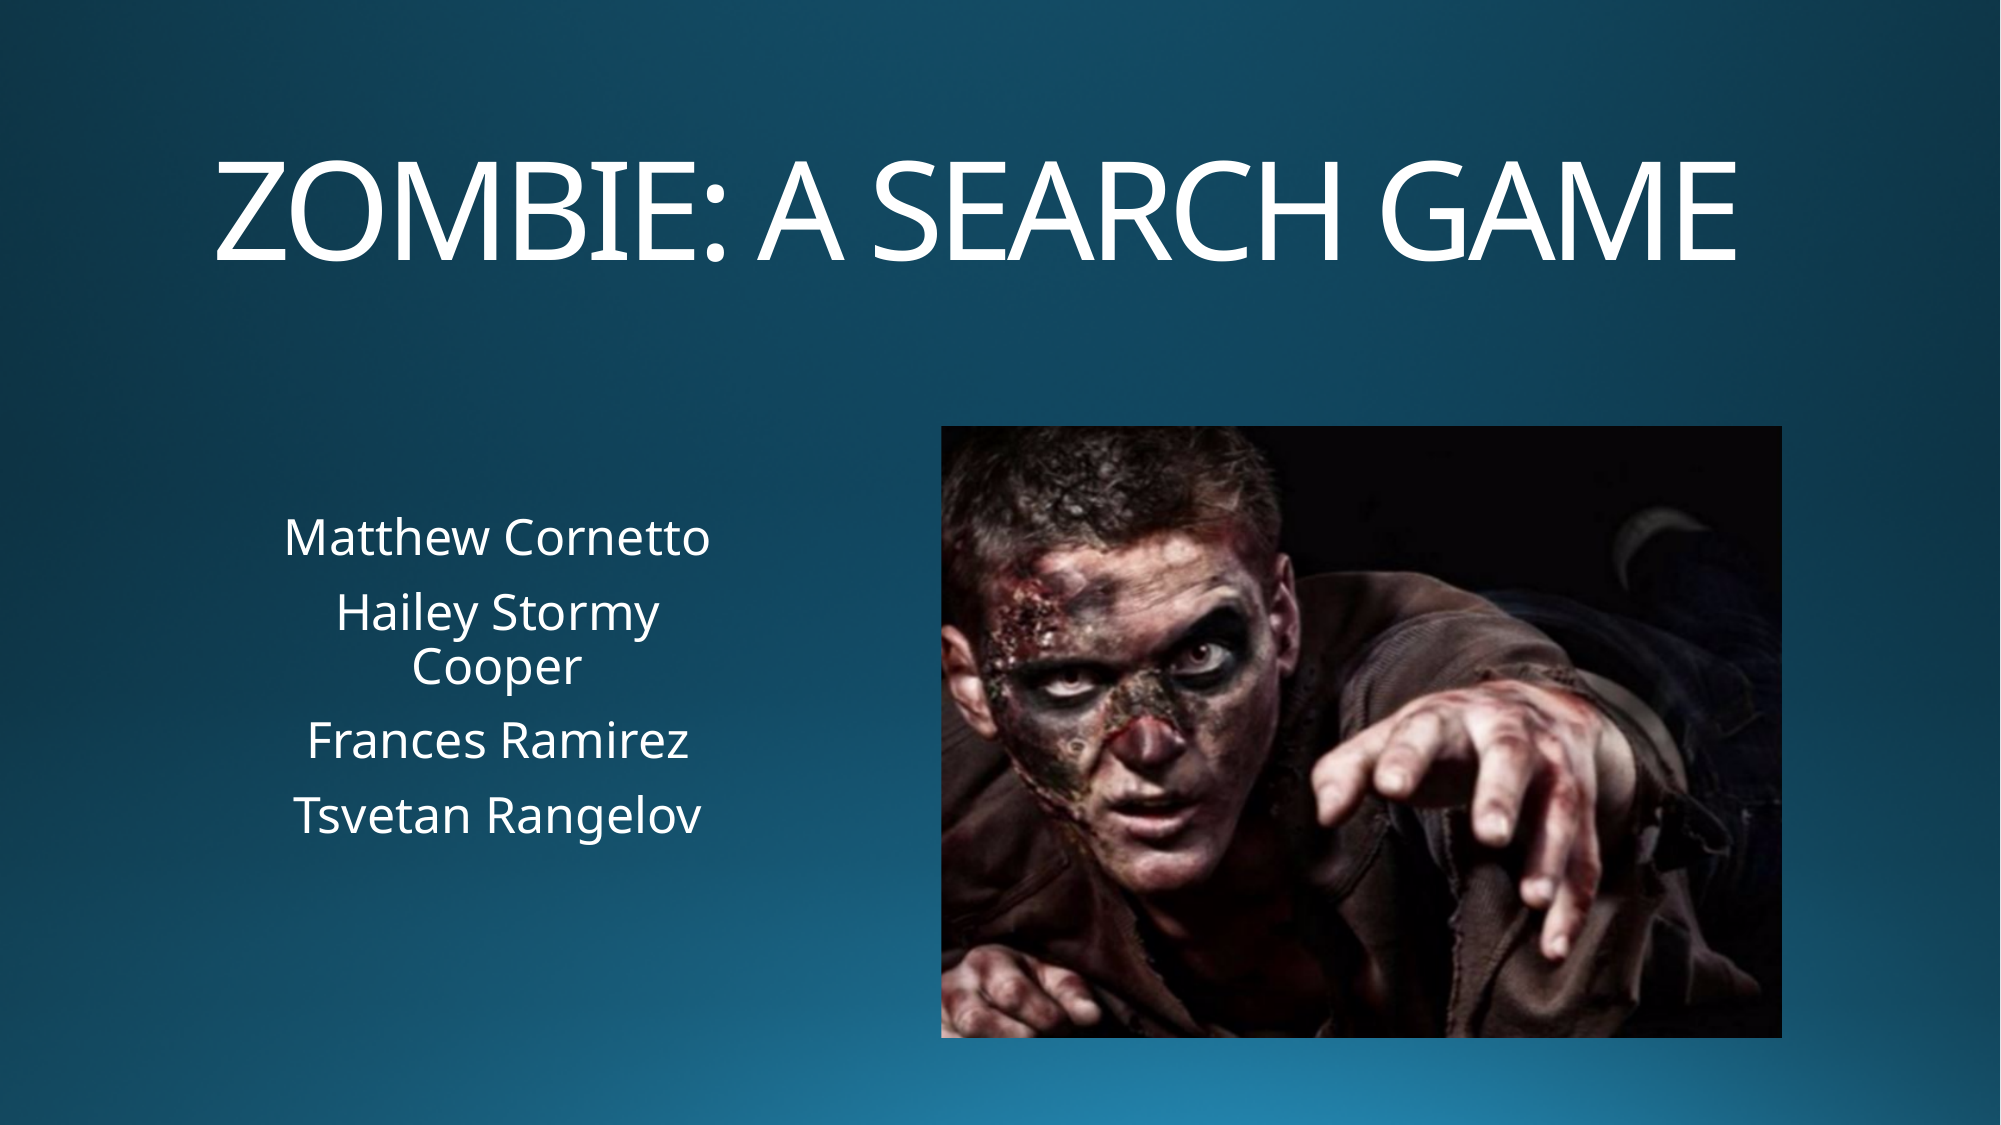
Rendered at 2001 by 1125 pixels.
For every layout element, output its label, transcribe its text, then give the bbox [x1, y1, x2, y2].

picture [0, 0, 2001, 1125]
subtitle Matthew Cornetto Hailey Stormy Cooper Frances Ramirez Tsvetan Rangelov [228, 544, 768, 853]
title ZOMBIE: A SEARCH GAME [175, 134, 1782, 339]
